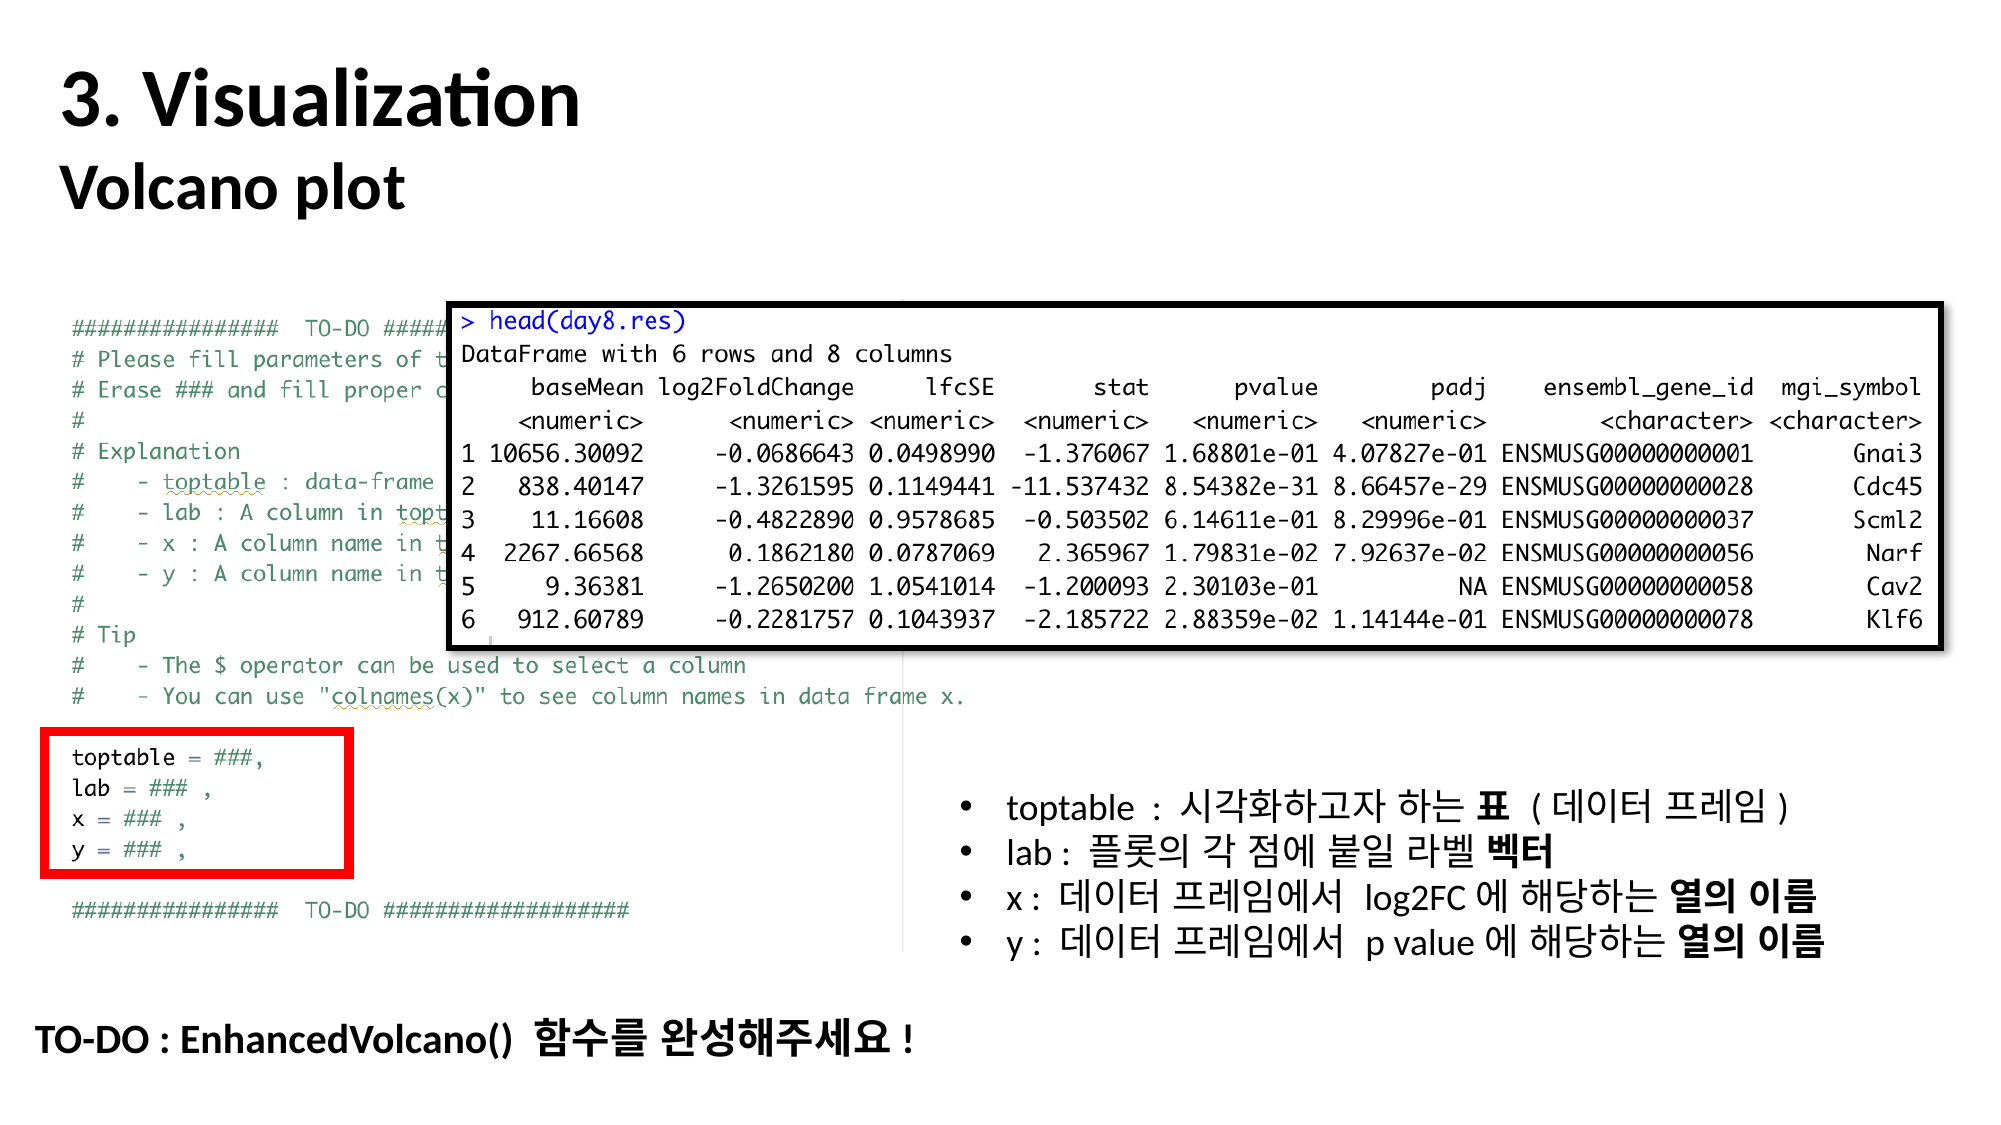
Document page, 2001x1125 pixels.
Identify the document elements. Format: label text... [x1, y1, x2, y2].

text_box TO-DO : EnhancedVolcano() 함수를 완성해주세요! [0, 1004, 1083, 1070]
text_box 3. Visualization Volcano plot [44, 35, 600, 231]
picture [27, 299, 1938, 952]
text_box toptable : 시각화하고자 하는 표 (데이터 프레임) lab : 플롯의 각 점에 붙일 라벨 벡터 x : 데이터 프레임에서 log2FC에 해당하는 열의 이름 y : 데이터 프레임에서 p value에 해당하는 열의 이름 [944, 775, 1913, 971]
